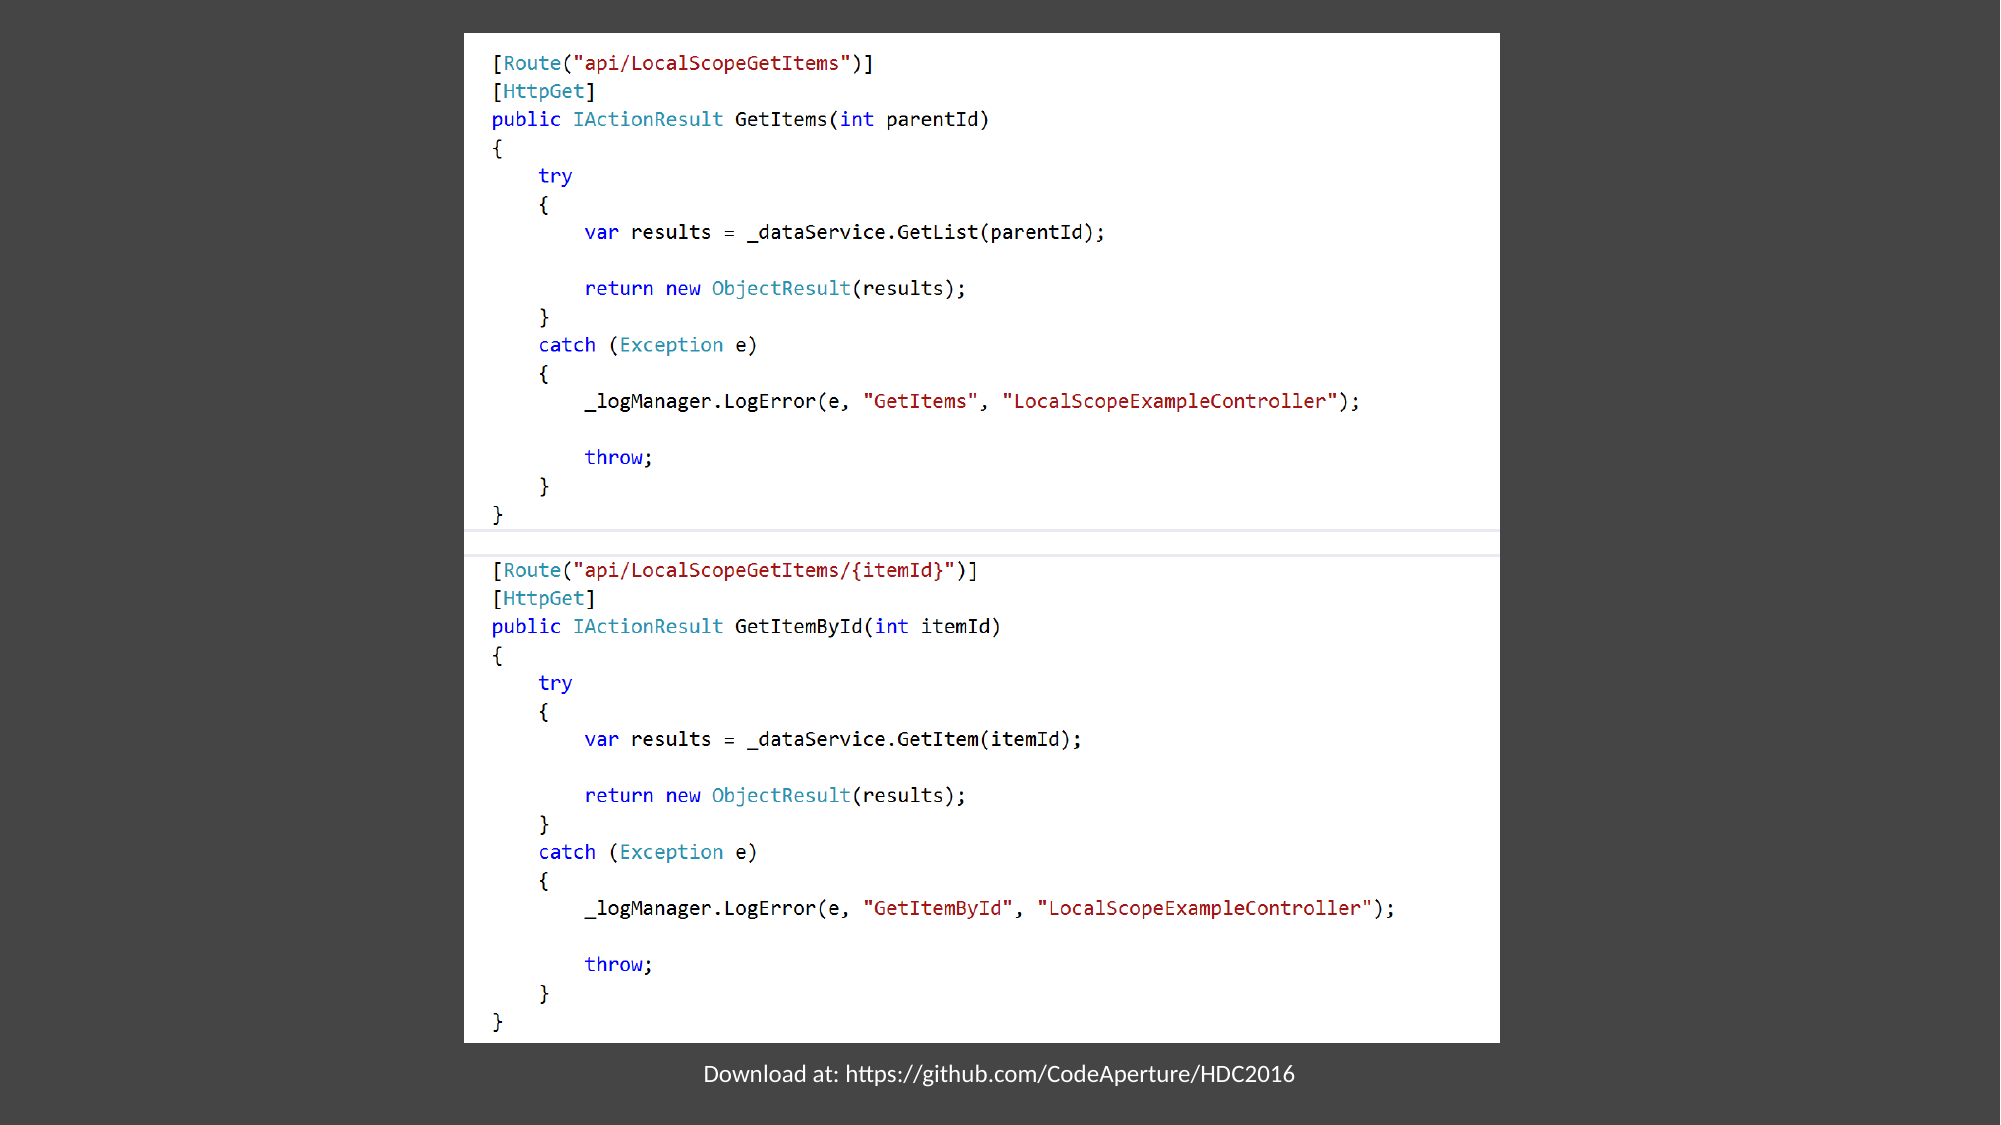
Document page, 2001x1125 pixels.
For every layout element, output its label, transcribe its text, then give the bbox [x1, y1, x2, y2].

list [464, 33, 1500, 1043]
footer Download at: https://github.com/CodeAperture/HDC2016 [662, 1043, 1338, 1103]
